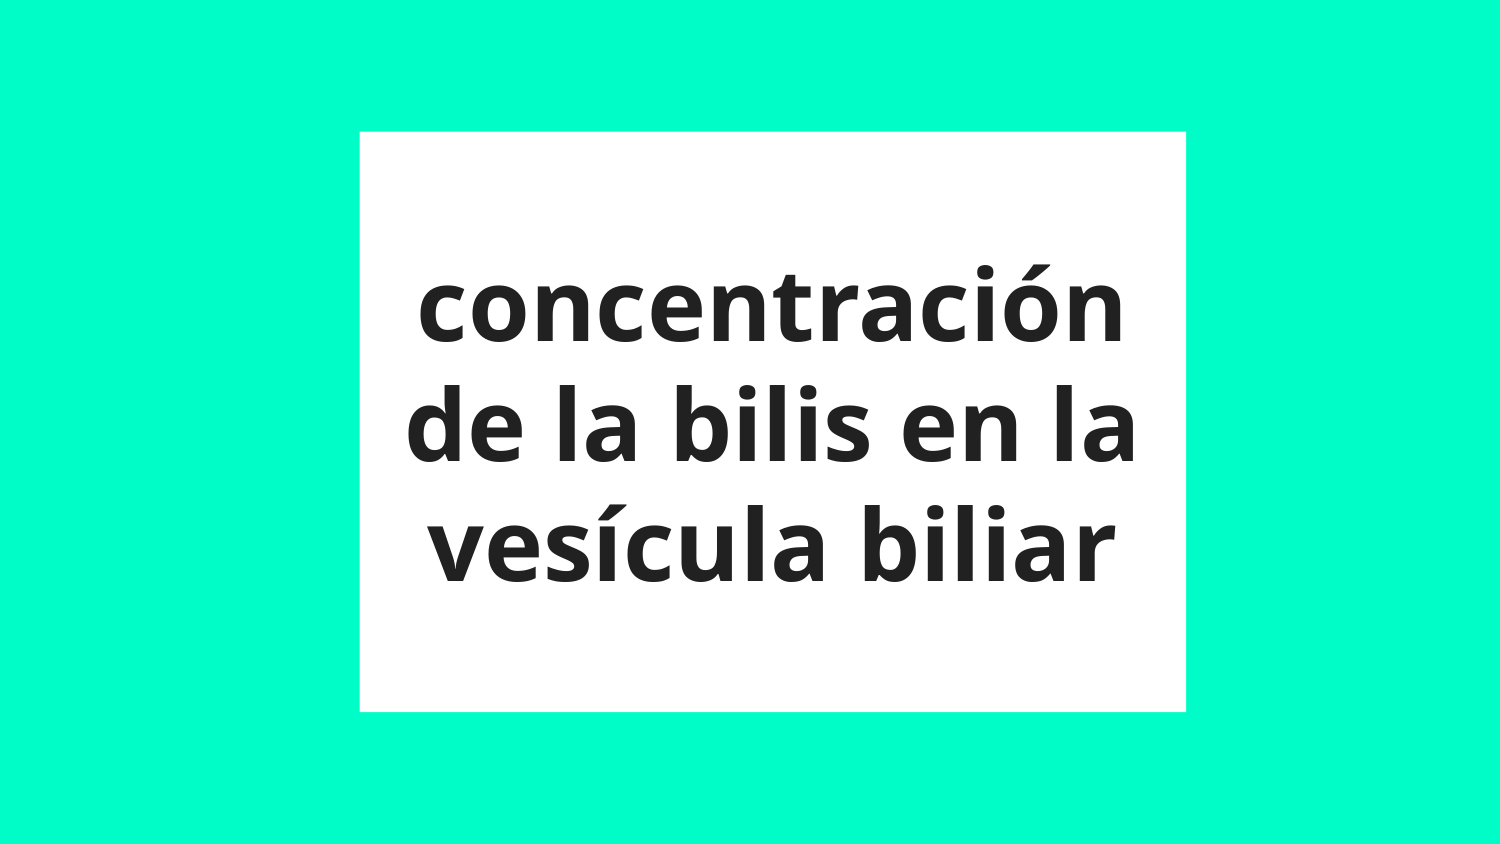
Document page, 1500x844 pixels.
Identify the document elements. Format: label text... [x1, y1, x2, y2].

title concentración de la bilis en la vesícula biliar [359, 131, 1187, 713]
